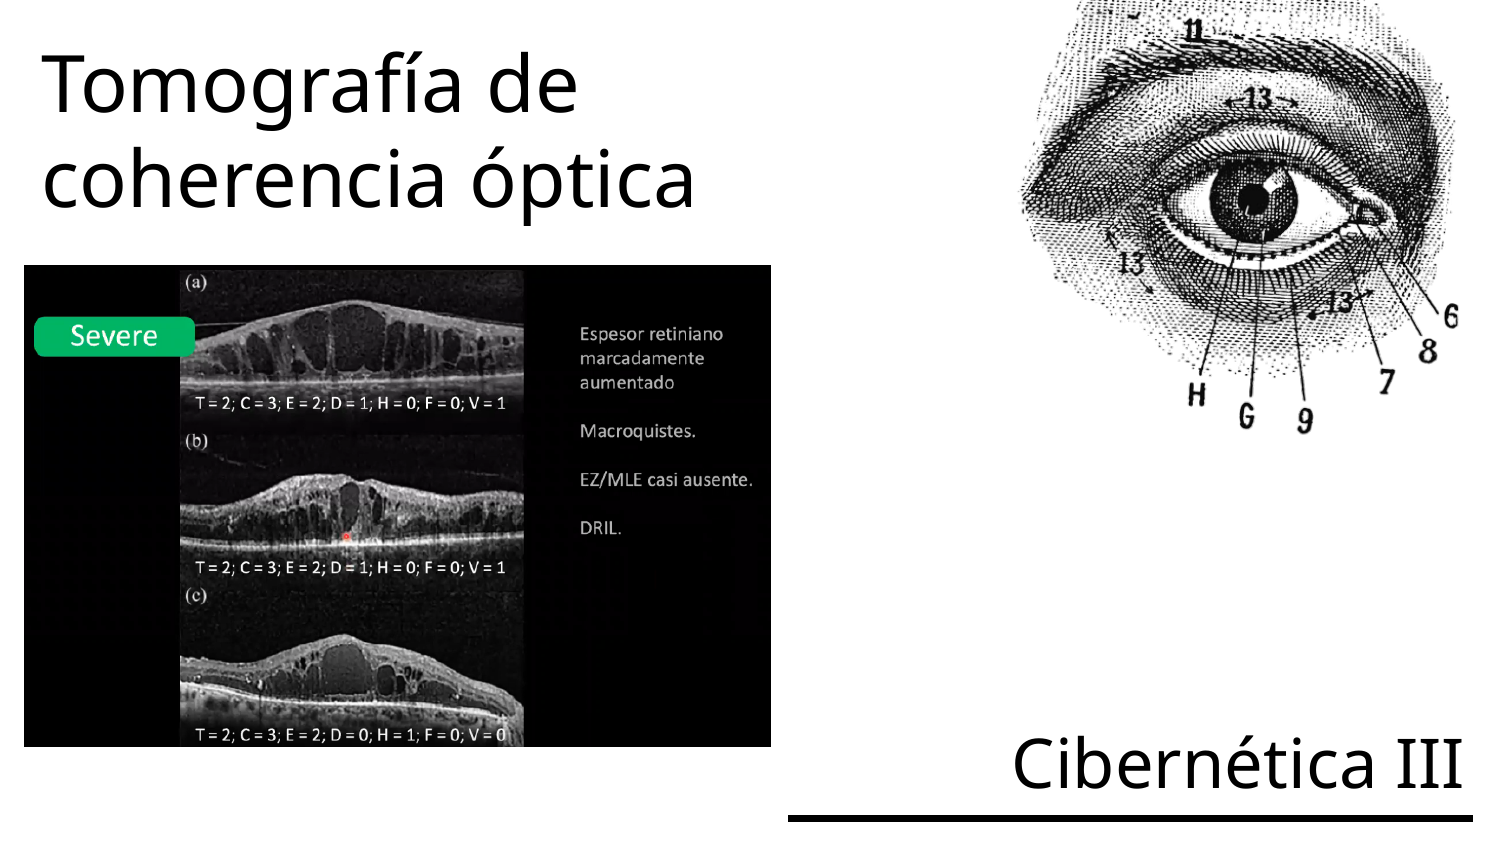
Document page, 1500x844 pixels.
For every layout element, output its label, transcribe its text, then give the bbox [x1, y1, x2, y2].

text_box Cibernética III [795, 704, 1481, 818]
picture [24, 265, 771, 747]
text_box Tomografía de coherencia óptica [26, 18, 979, 239]
picture [1003, 0, 1460, 450]
